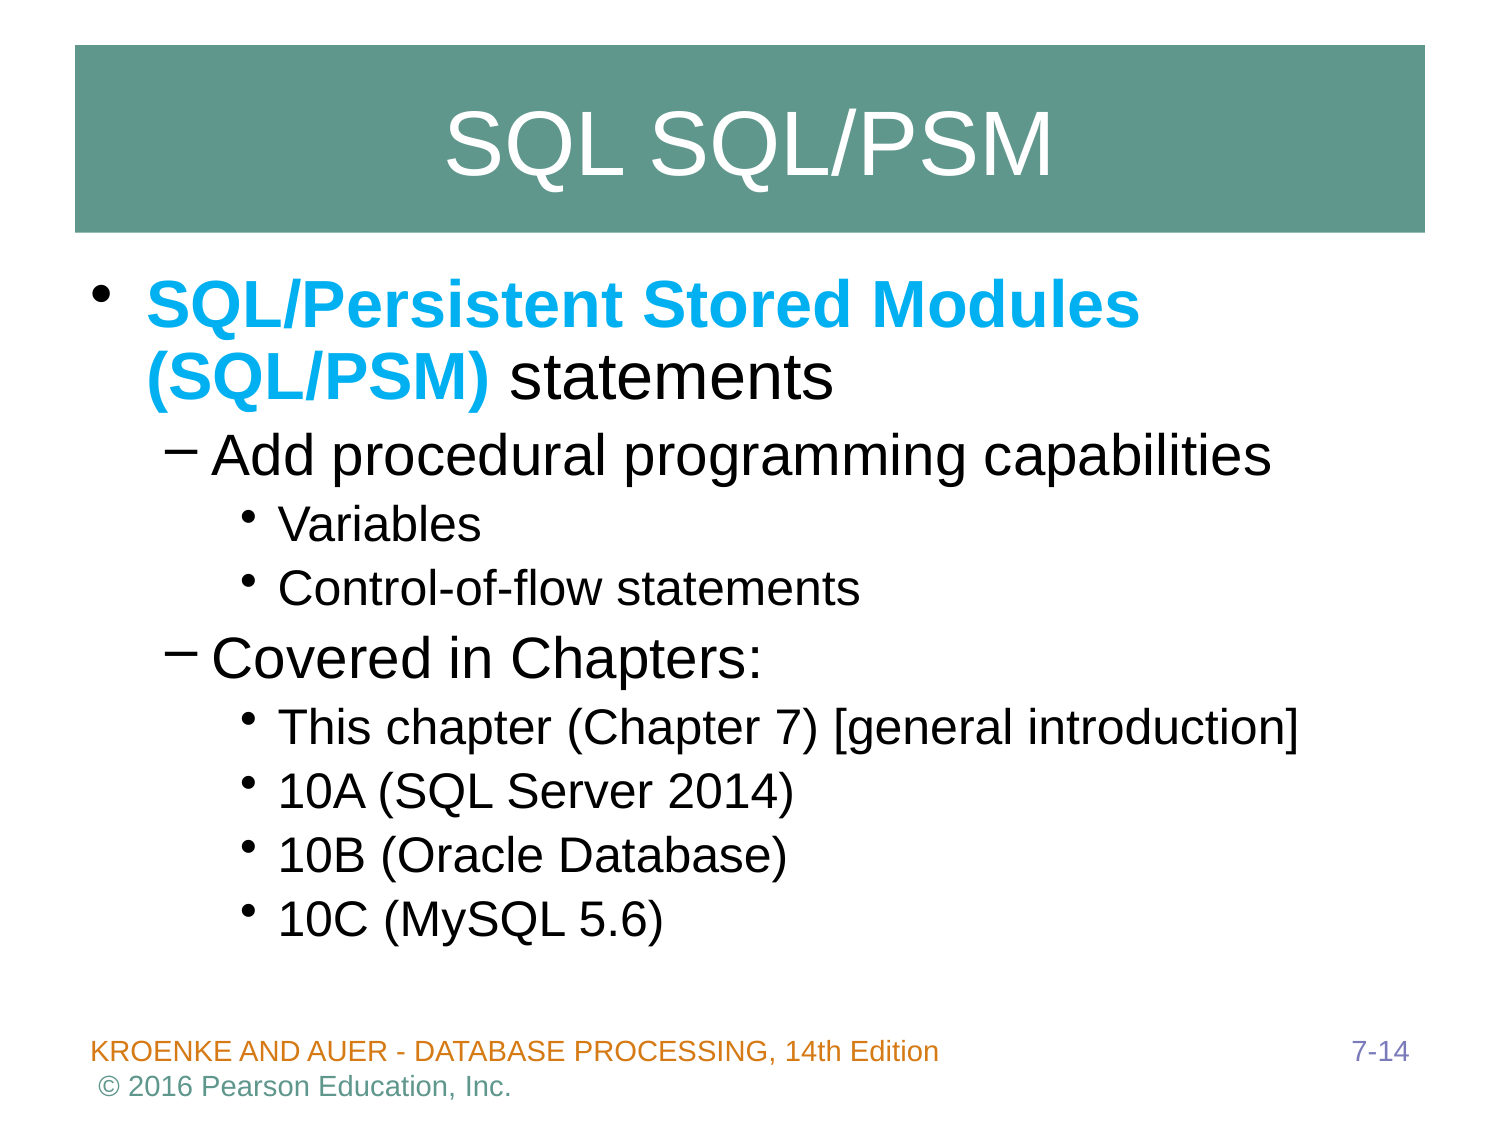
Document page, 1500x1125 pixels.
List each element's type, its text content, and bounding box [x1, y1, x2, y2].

slide_number 7-14 [1074, 1024, 1426, 1103]
list SQL/Persistent Stored Modules (SQL/PSM) statements Add procedural programming capabilities Variables Control-of-flow statements Covered in Chapters: This chapter (Chapter 7) [general introduction] 10A (SQL Server 2014) 10B (Oracle Database) 10C (MySQL 5.6) [74, 262, 1426, 1006]
title SQL SQL/PSM [74, 44, 1426, 233]
footer KROENKE AND AUER - DATABASE PROCESSING, 14th Edition © 2016 Pearson Education, Inc. [74, 1024, 963, 1104]
